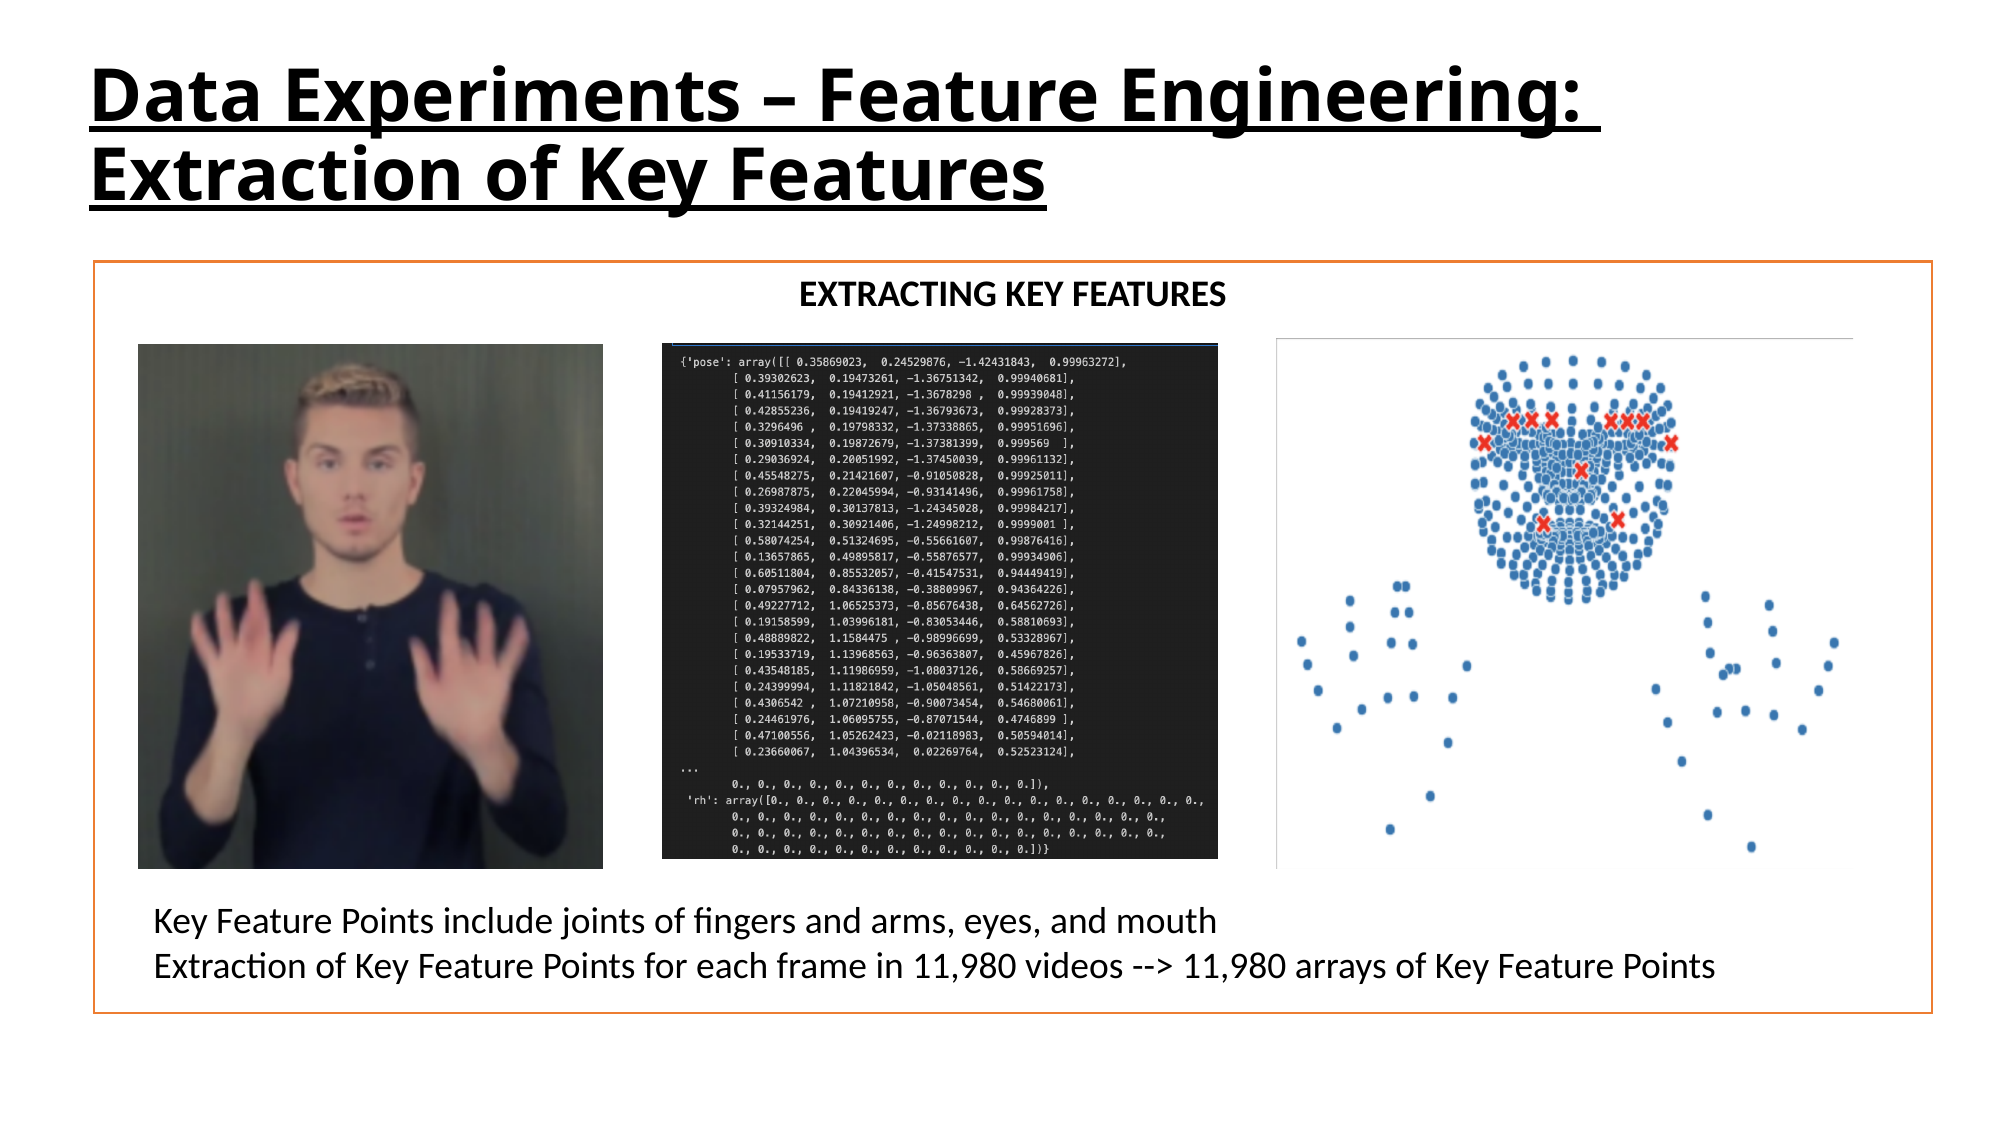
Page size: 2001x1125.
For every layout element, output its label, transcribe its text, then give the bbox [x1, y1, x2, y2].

text_box EXTRACTING KEY FEATURES [93, 260, 1933, 1014]
picture [138, 344, 604, 869]
picture [1276, 338, 1854, 870]
picture [662, 343, 1218, 859]
text_box Data Experiments – Feature Engineering: Extraction of Key Features [74, 49, 1933, 224]
text_box Key Feature Points include joints of fingers and arms, eyes, and mouth Extraction of Key Feature Points for each frame in 11,980 videos --> 11,980 arrays of Key Feature Points [138, 888, 1916, 994]
